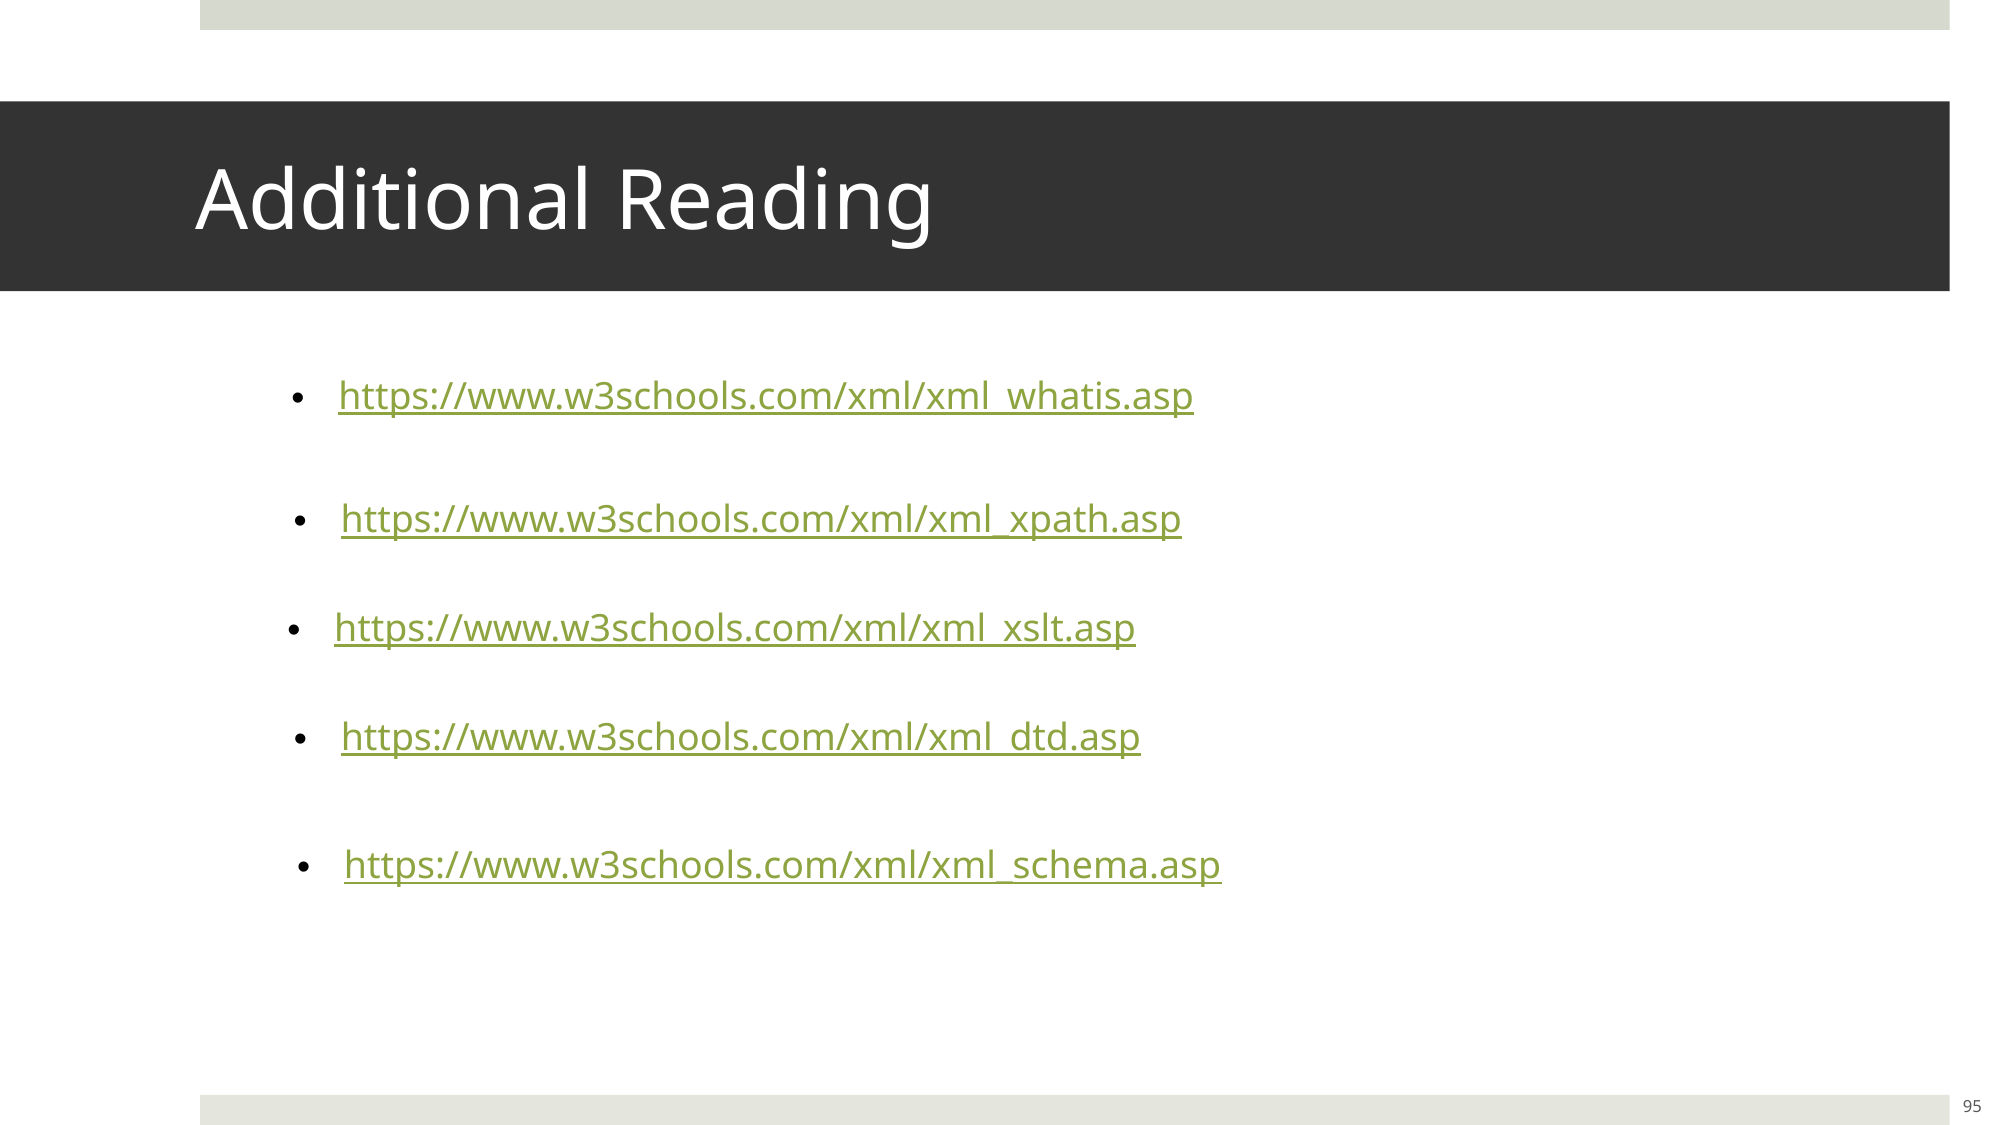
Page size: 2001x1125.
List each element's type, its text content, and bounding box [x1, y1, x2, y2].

slide_number 95 [1922, 1077, 2000, 1125]
text_box https://www.w3schools.com/xml/xml_whatis.asp [276, 364, 1210, 431]
text_box https://www.w3schools.com/xml/xml_schema.asp [282, 833, 1237, 900]
text_box https://www.w3schools.com/xml/xml_xpath.asp [278, 488, 1198, 554]
text_box https://www.w3schools.com/xml/xml_dtd.asp [279, 705, 1157, 771]
title Additional Reading [0, 101, 1950, 292]
text_box https://www.w3schools.com/xml/xml_xslt.asp [272, 596, 1152, 663]
